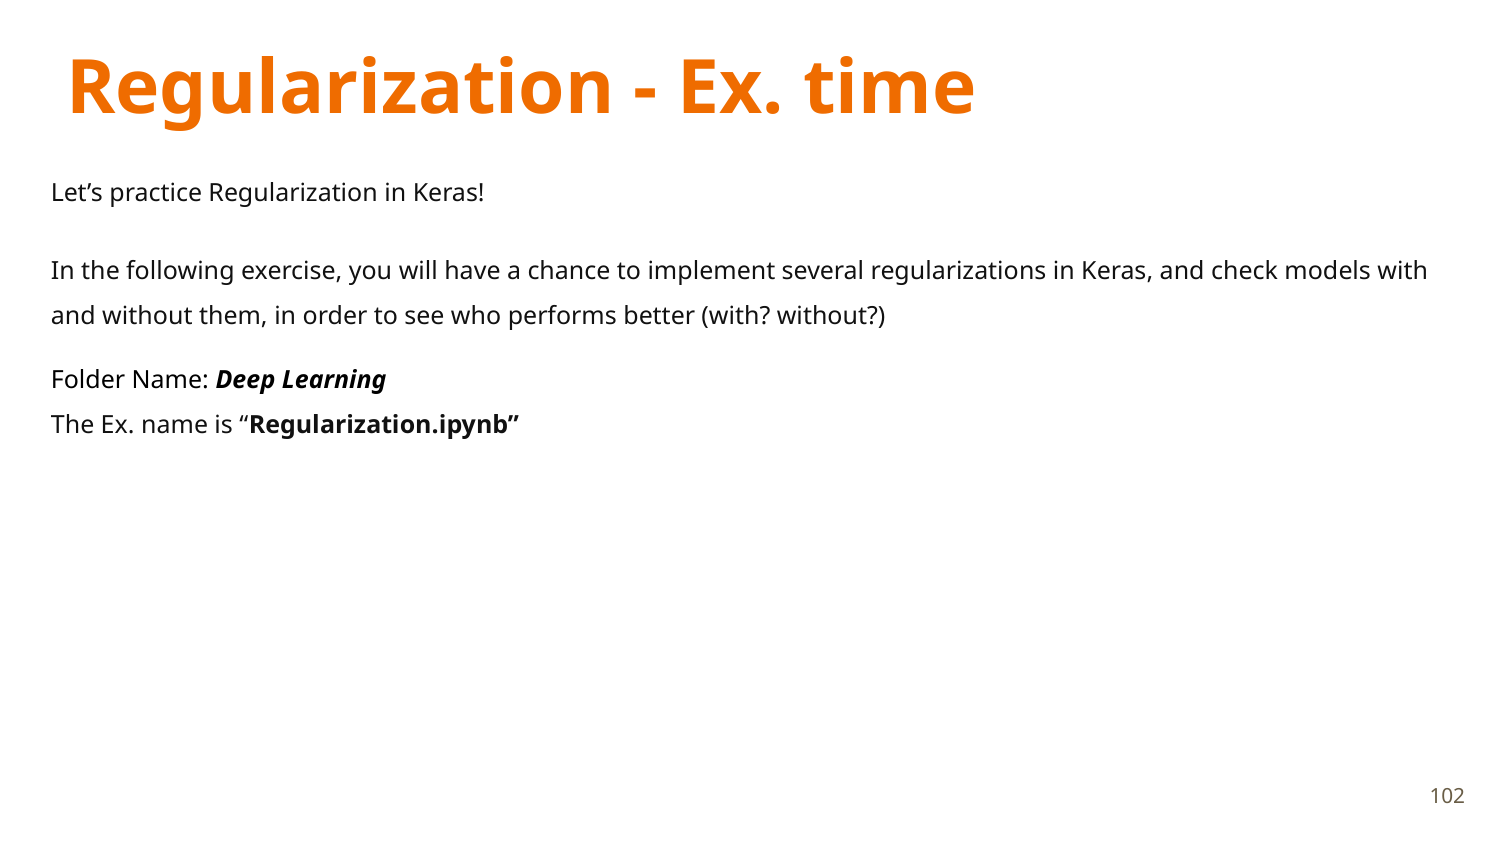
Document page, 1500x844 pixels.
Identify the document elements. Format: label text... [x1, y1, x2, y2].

text_box Let’s practice Regularization in Keras! In the following exercise, you will have a chance to implement several regularizations in Keras, and check models with and without them, in order to see who performs better (with? without?) Folder Name: Deep Learning The Ex. name is “Regularization.ipynb” [35, 146, 1451, 707]
title Regularization - Ex. time [51, 23, 1181, 146]
slide_number 102 [1389, 764, 1480, 830]
